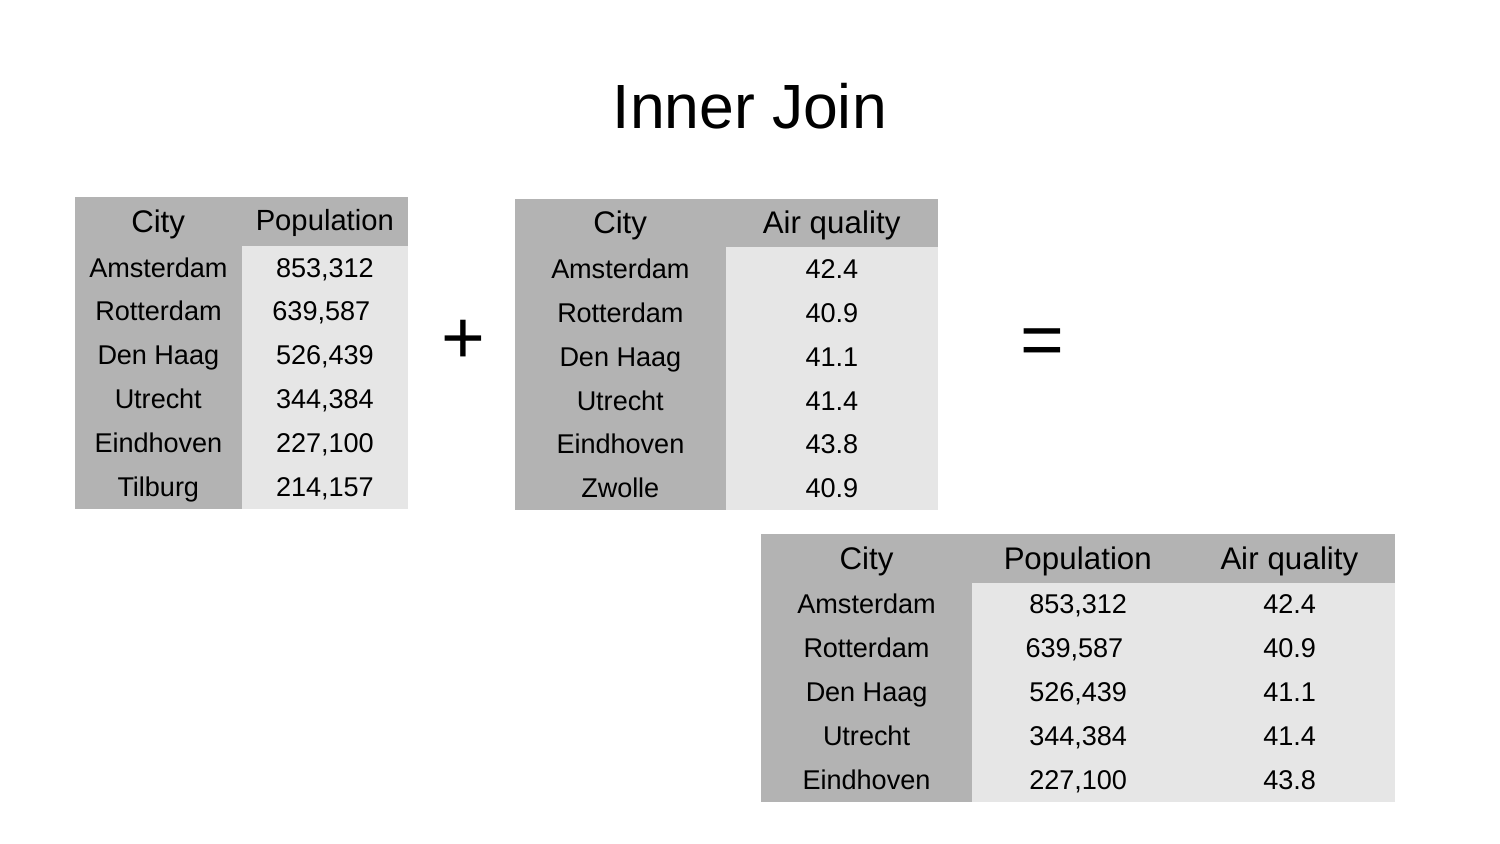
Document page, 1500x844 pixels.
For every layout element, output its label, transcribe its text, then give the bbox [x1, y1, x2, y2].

table_cell Amsterdam [515, 247, 726, 291]
table_cell Eindhoven [761, 758, 972, 802]
table_cell 227,100 [242, 421, 408, 465]
table_cell 344,384 [242, 377, 408, 421]
table_cell 40.9 [726, 466, 938, 510]
table_header Air quality [1184, 534, 1395, 583]
table_cell 41.1 [1184, 671, 1395, 714]
table_cell Zwolle [515, 466, 726, 510]
table_cell 227,100 [972, 758, 1184, 802]
table_cell 41.4 [726, 379, 938, 423]
text_box = [1006, 283, 1103, 382]
table_cell 40.9 [1184, 627, 1395, 671]
table_header Population [242, 197, 408, 246]
table_cell 43.8 [1184, 758, 1395, 802]
table_cell Utrecht [761, 714, 972, 758]
text_box Inner Join [74, 33, 1425, 175]
table_header Population [972, 534, 1184, 583]
table_cell 639,587 [972, 627, 1184, 671]
table_cell Rotterdam [75, 290, 242, 333]
table_cell 853,312 [242, 246, 408, 290]
table_cell Den Haag [523, 335, 726, 379]
table_cell Amsterdam [761, 583, 972, 627]
table_cell Den Haag [75, 333, 242, 377]
table_cell 526,439 [242, 333, 408, 377]
table_cell Rotterdam [523, 291, 726, 335]
table_cell 41.1 [726, 335, 938, 379]
table_cell 853,312 [972, 583, 1184, 627]
text_box + [427, 281, 523, 380]
table_cell 43.8 [726, 423, 938, 466]
table_cell 42.4 [1184, 583, 1395, 627]
table_cell 639,587 [242, 290, 408, 333]
table_cell Amsterdam [75, 246, 242, 290]
table_cell Eindhoven [75, 421, 242, 465]
table_cell Eindhoven [515, 423, 726, 466]
table_cell Den Haag [761, 671, 972, 714]
table_cell 344,384 [972, 714, 1184, 758]
table_cell 41.4 [1184, 714, 1395, 758]
table_cell Rotterdam [761, 627, 972, 671]
table_header City [75, 197, 242, 246]
table_cell 214,157 [242, 465, 408, 509]
table_cell 40.9 [726, 291, 938, 335]
table_cell 42.4 [726, 247, 938, 291]
table_header City [761, 534, 972, 583]
table_header Air quality [726, 199, 938, 247]
table_cell 526,439 [972, 671, 1184, 714]
table_cell Utrecht [75, 377, 242, 421]
table_cell Utrecht [515, 379, 726, 423]
table_header City [515, 199, 726, 247]
table_cell Tilburg [75, 465, 242, 509]
